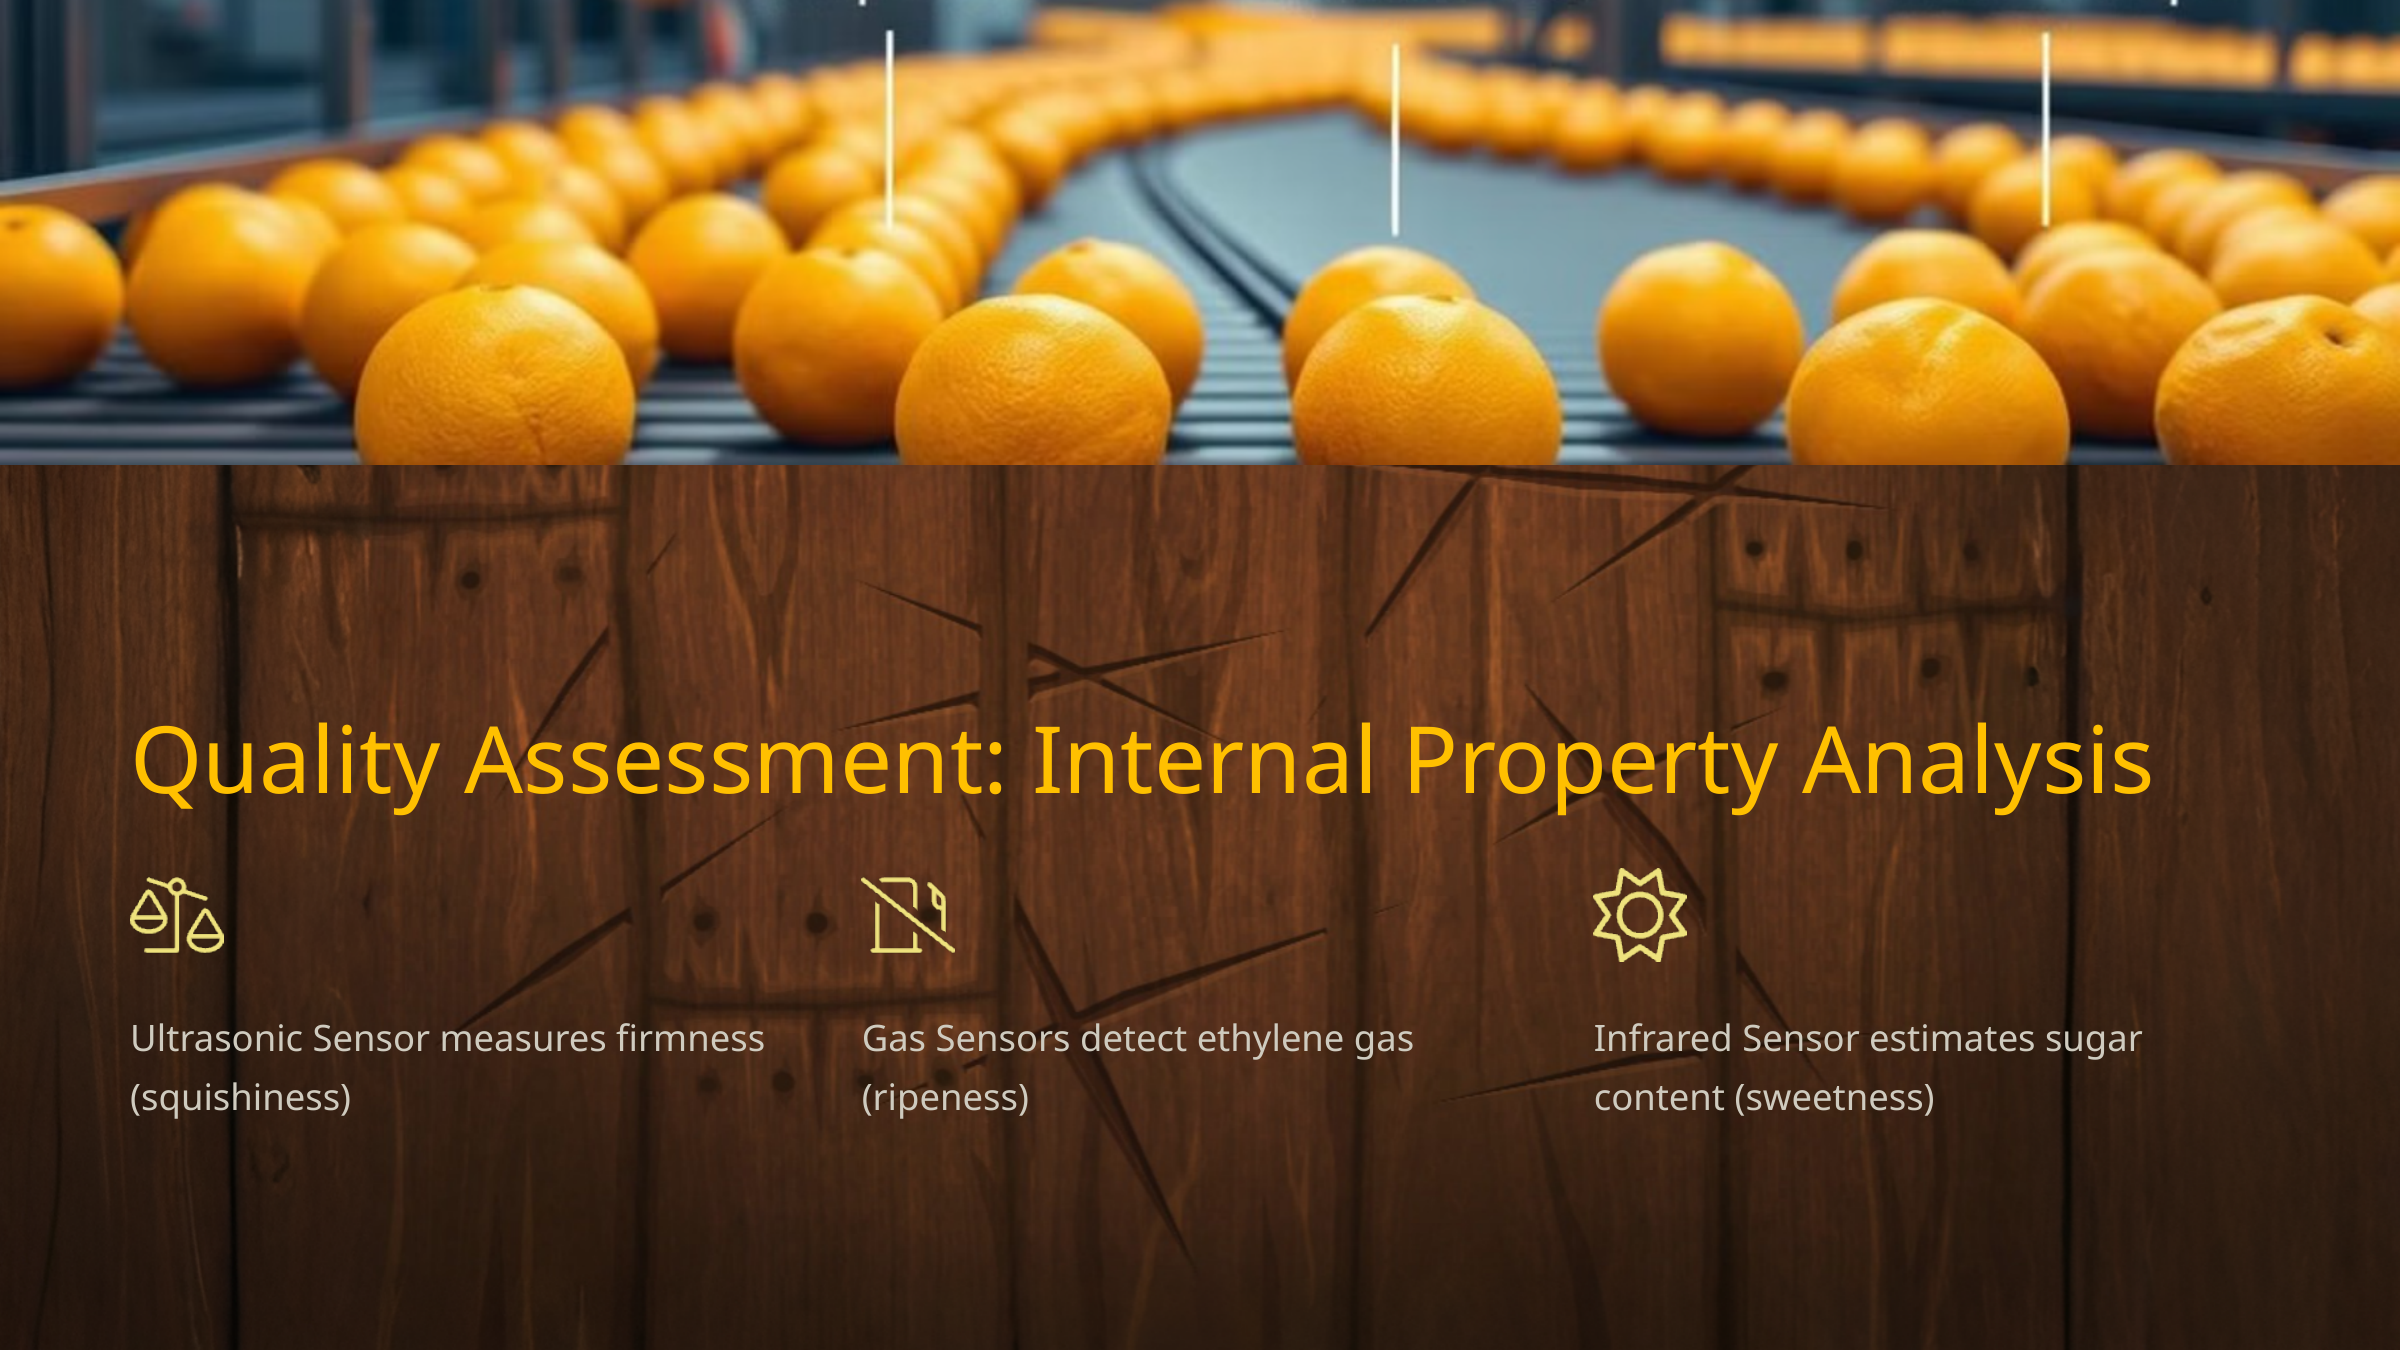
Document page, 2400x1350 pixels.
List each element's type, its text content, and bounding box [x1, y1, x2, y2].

text_box Ultrasonic Sensor measures firmness (squishiness) [130, 999, 807, 1119]
text_box Infrared Sensor estimates sugar content (sweetness) [1593, 999, 2270, 1119]
picture [0, 0, 2400, 1350]
text_box Gas Sensors detect ethylene gas (ripeness) [861, 999, 1538, 1119]
text_box Quality Assessment: Internal Property Analysis [130, 696, 2216, 814]
